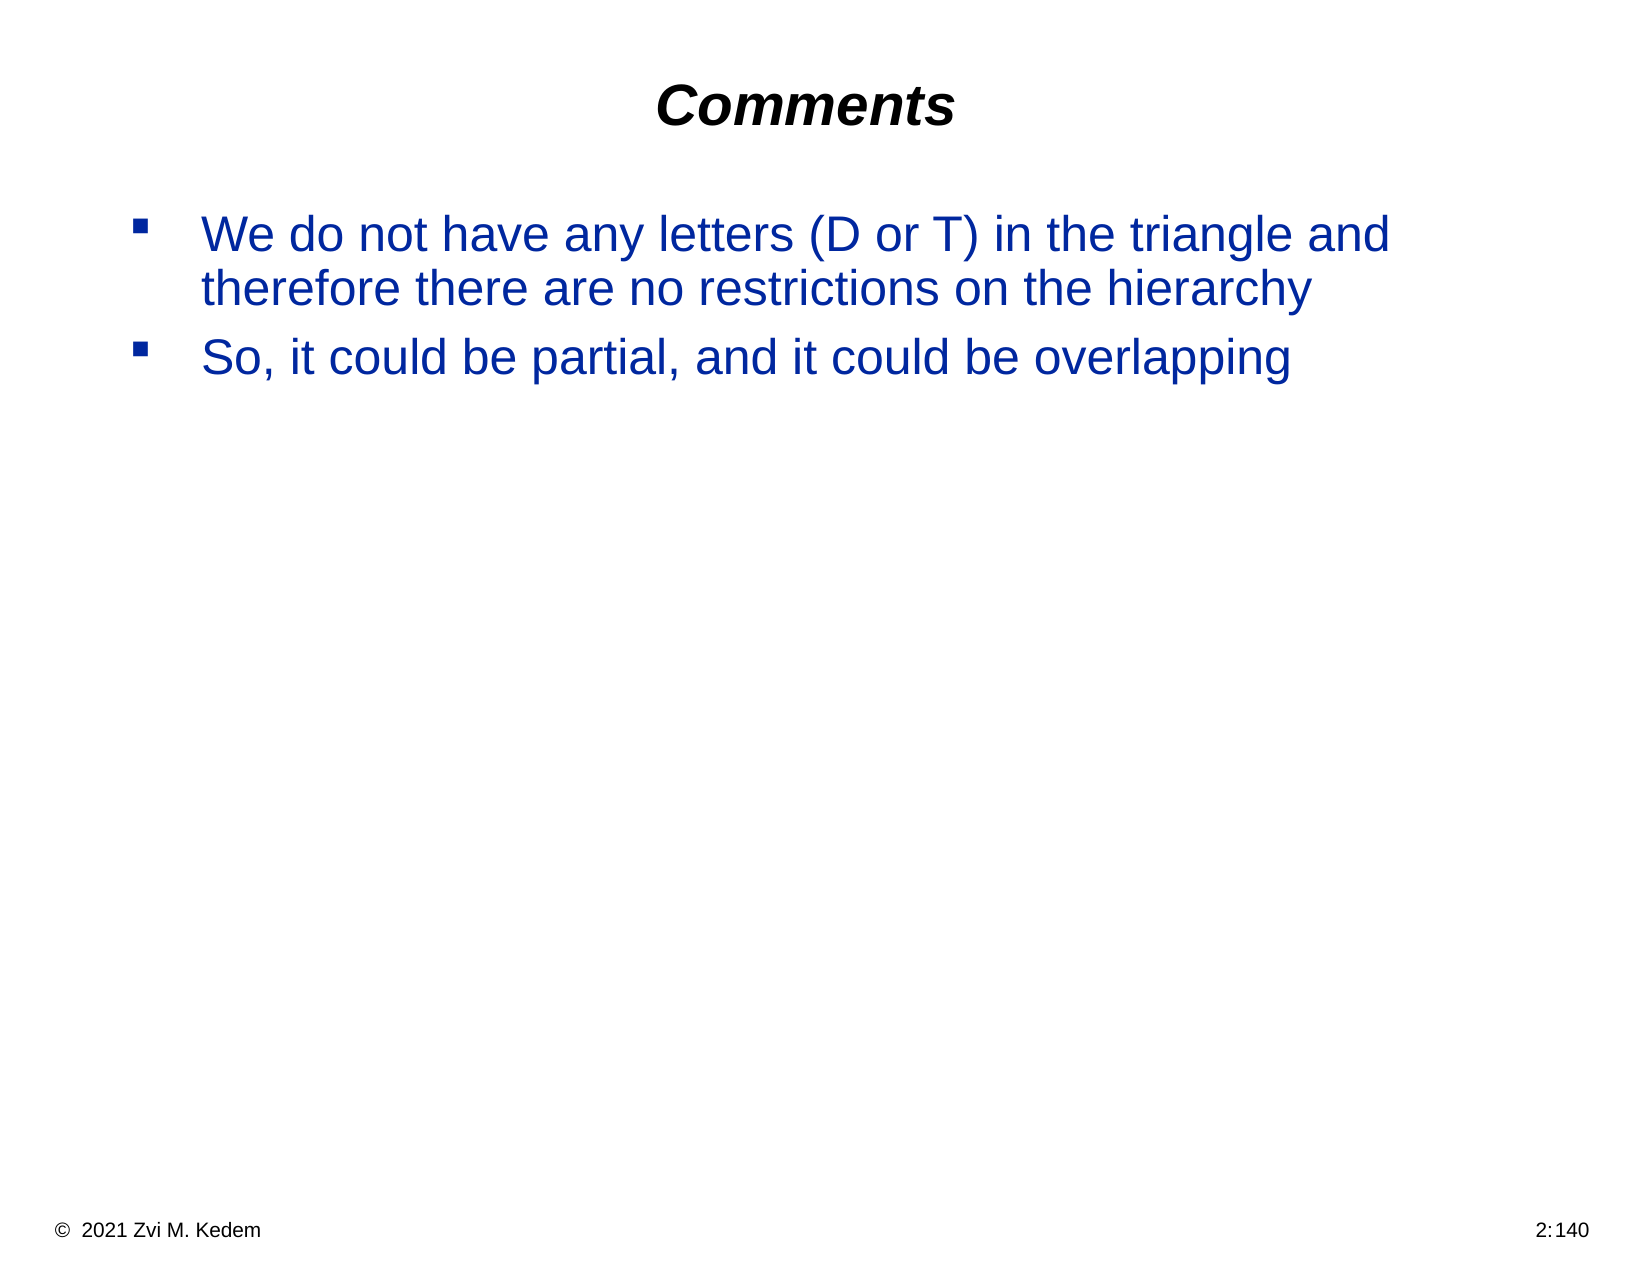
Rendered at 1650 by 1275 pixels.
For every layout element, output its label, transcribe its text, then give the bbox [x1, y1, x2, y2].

list We do not have any letters (D or T) in the triangle and therefore there are no restrictions on the hierarchy So, it could be partial, and it could be overlapping [111, 199, 1513, 1201]
title Comments [111, 36, 1501, 176]
